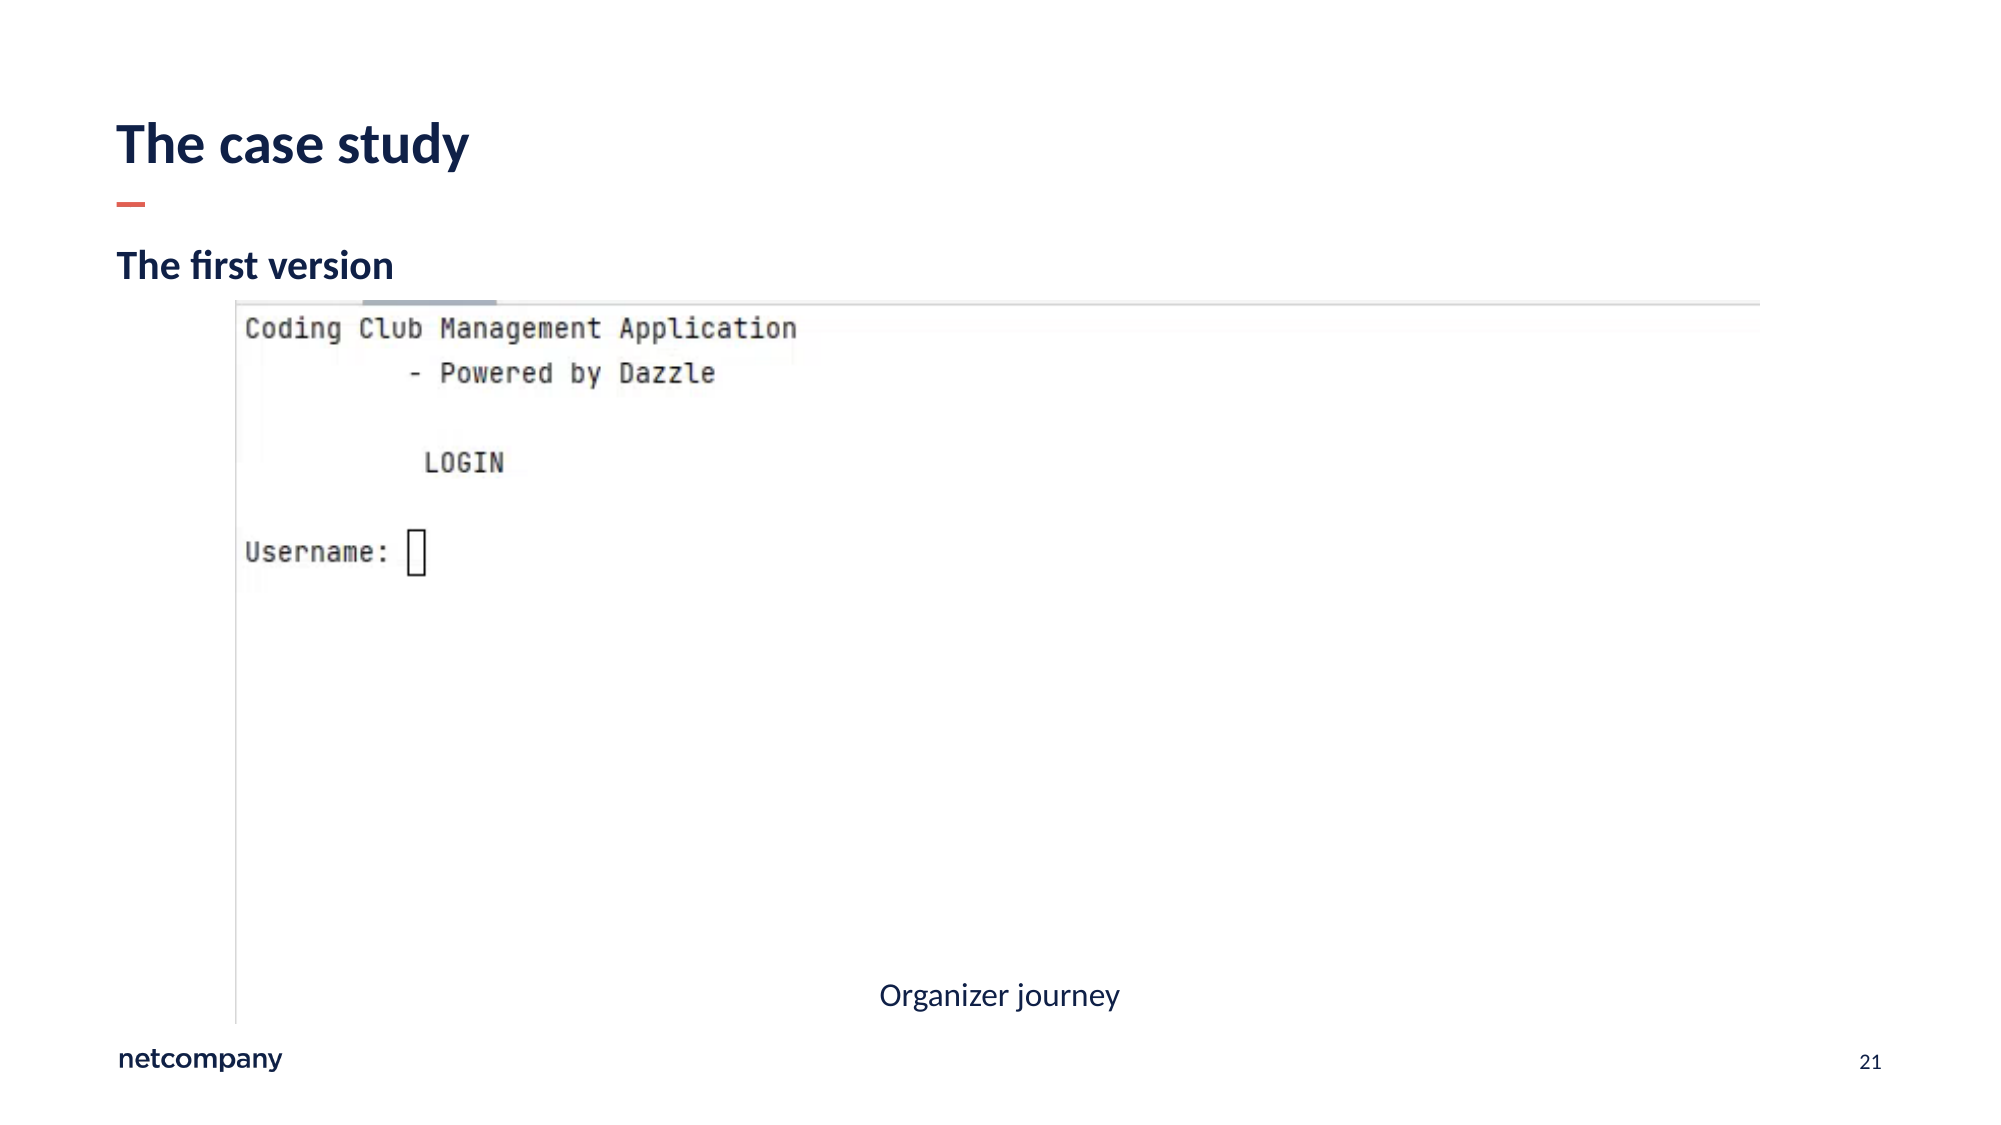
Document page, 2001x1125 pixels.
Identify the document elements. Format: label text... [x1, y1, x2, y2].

picture [118, 1049, 284, 1072]
picture [116, 202, 145, 207]
text_box The first version [116, 237, 390, 313]
title The case study [116, 100, 1879, 175]
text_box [234, 300, 1761, 1025]
